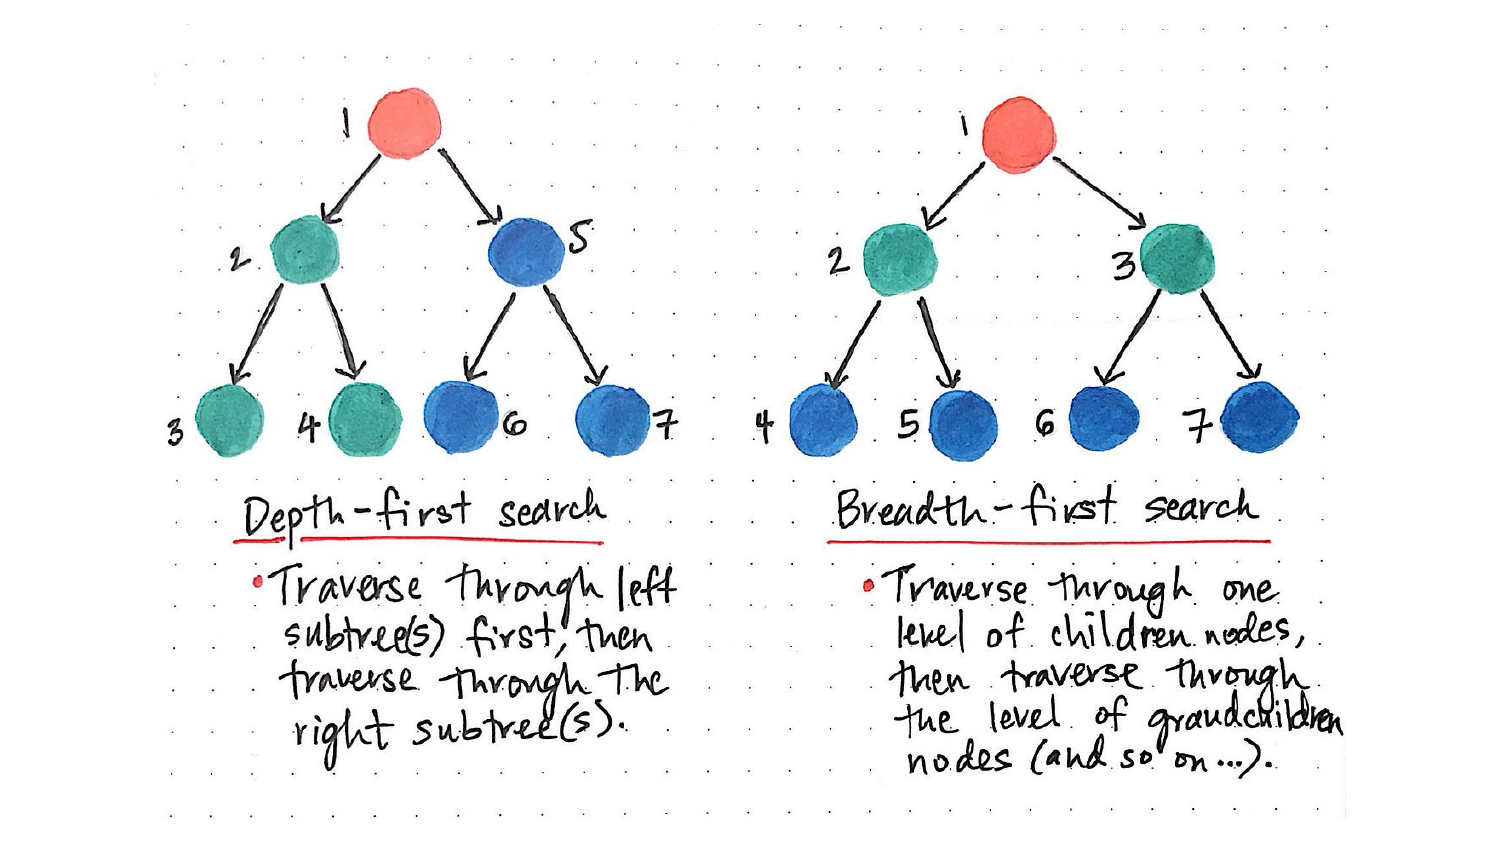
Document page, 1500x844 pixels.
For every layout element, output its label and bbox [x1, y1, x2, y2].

picture [154, 24, 1346, 819]
